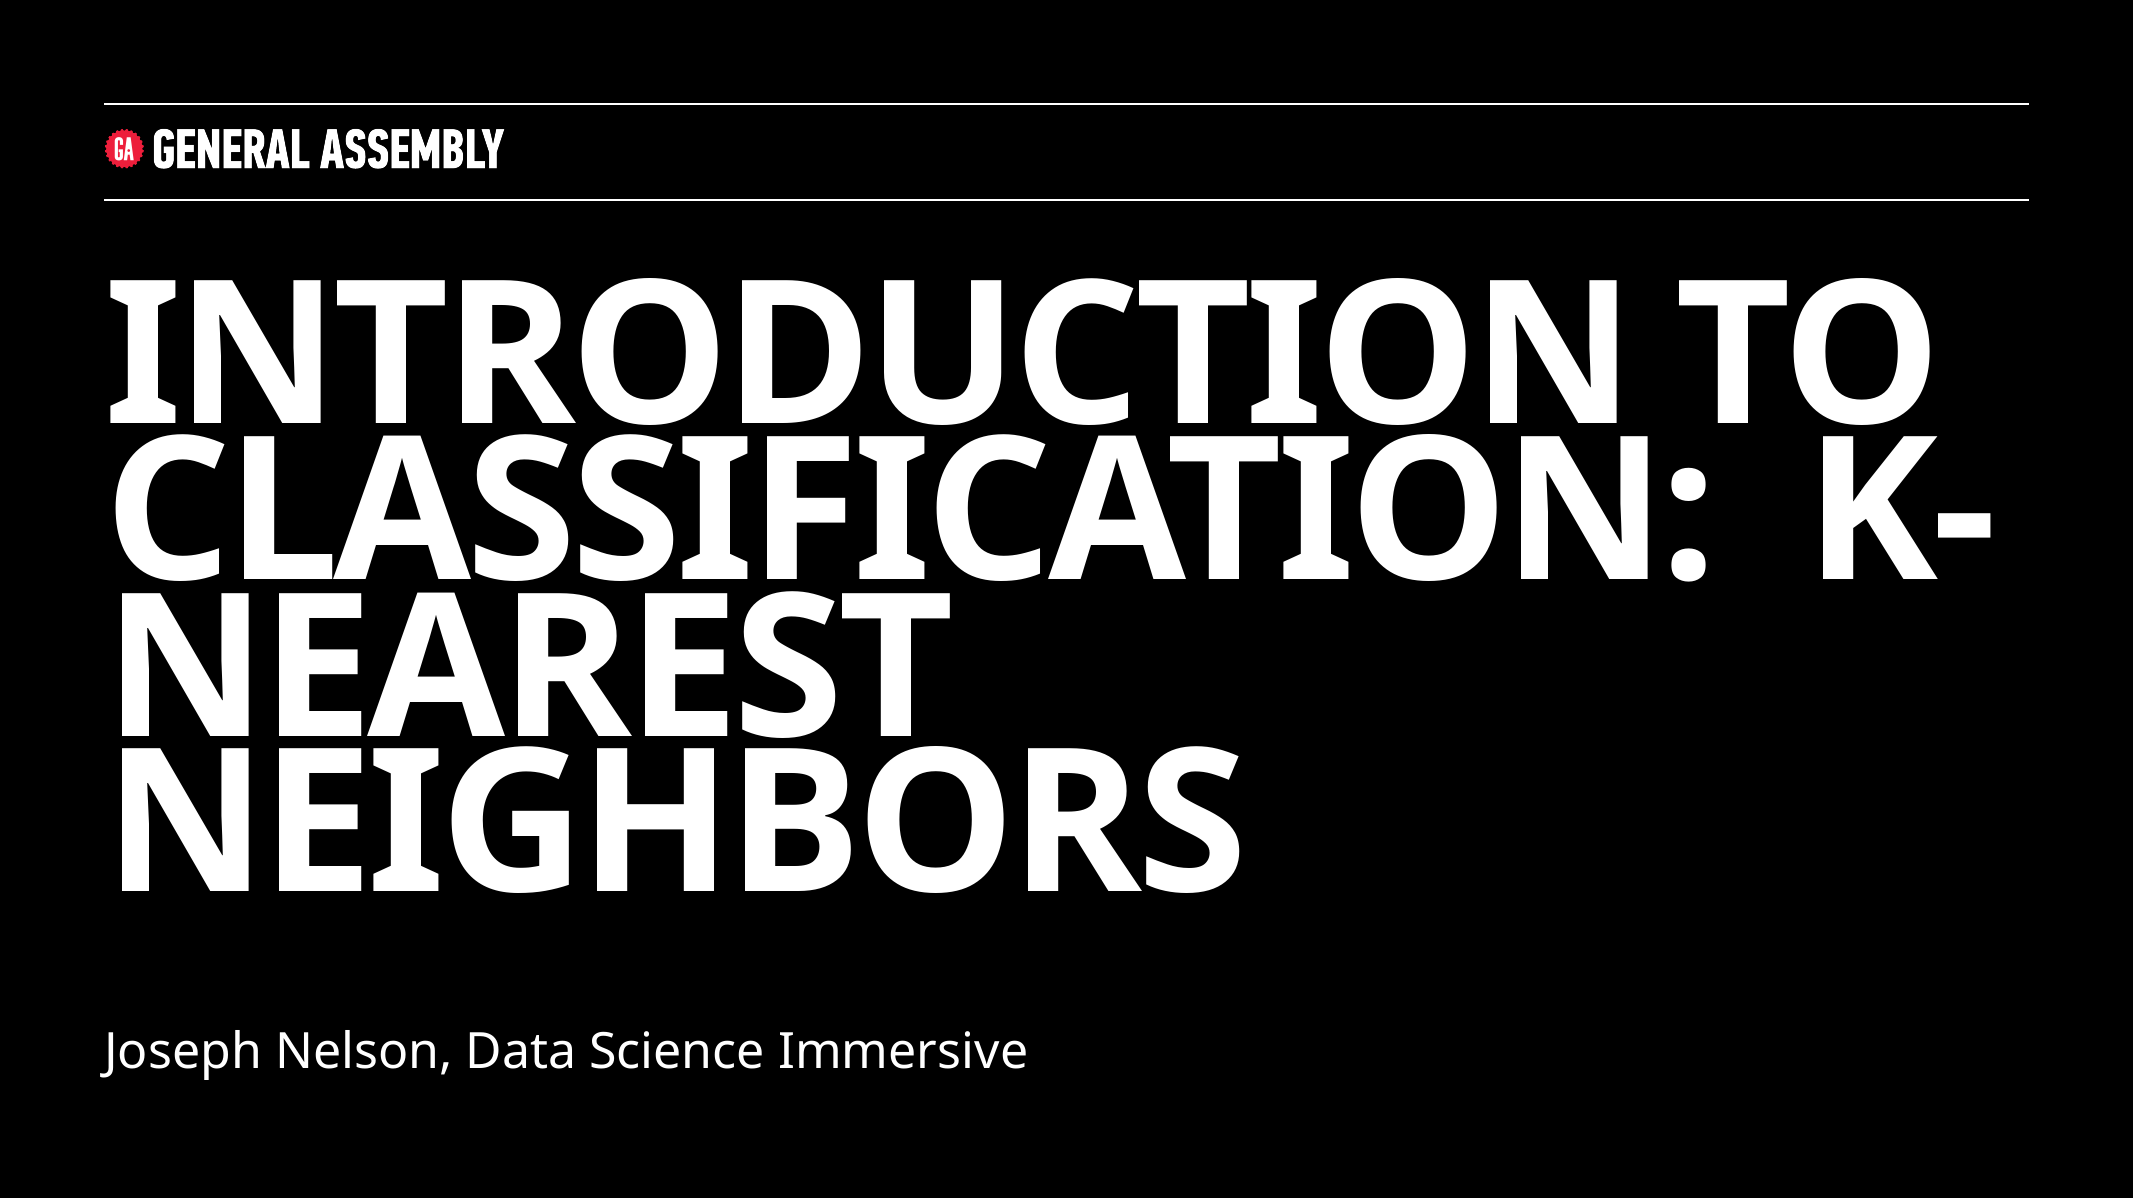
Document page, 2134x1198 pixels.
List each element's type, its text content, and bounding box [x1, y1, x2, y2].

text_box Introduction to classification: K-nearest neighbors [104, 299, 2030, 924]
picture [92, 111, 517, 184]
text_box Joseph Nelson, Data Science Immersive [104, 1012, 2030, 1079]
